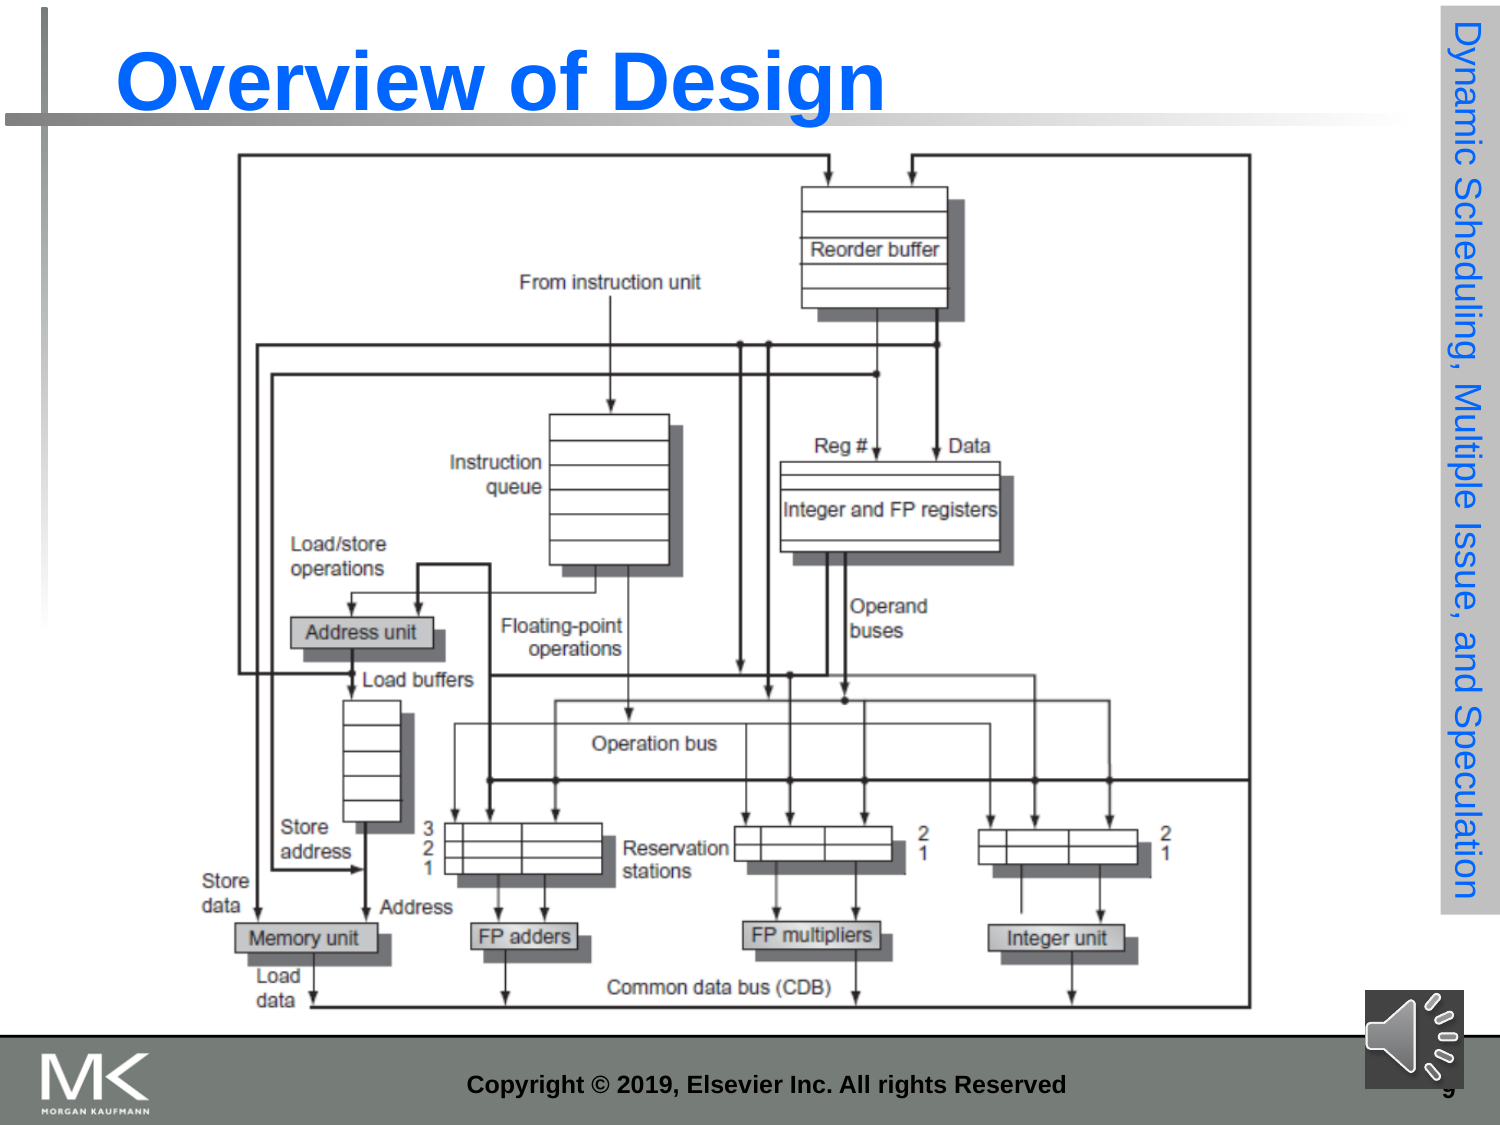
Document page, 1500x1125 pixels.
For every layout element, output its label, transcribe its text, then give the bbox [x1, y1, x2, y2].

footer Copyright © 2019, Elsevier Inc. All rights Reserved [170, 1046, 1365, 1106]
picture [1364, 989, 1465, 1090]
title Overview of Design [100, 18, 1460, 135]
text_box Dynamic Scheduling, Multiple Issue, and Speculation [1440, 5, 1500, 915]
picture [29, 1046, 160, 1123]
picture [194, 135, 1258, 1019]
